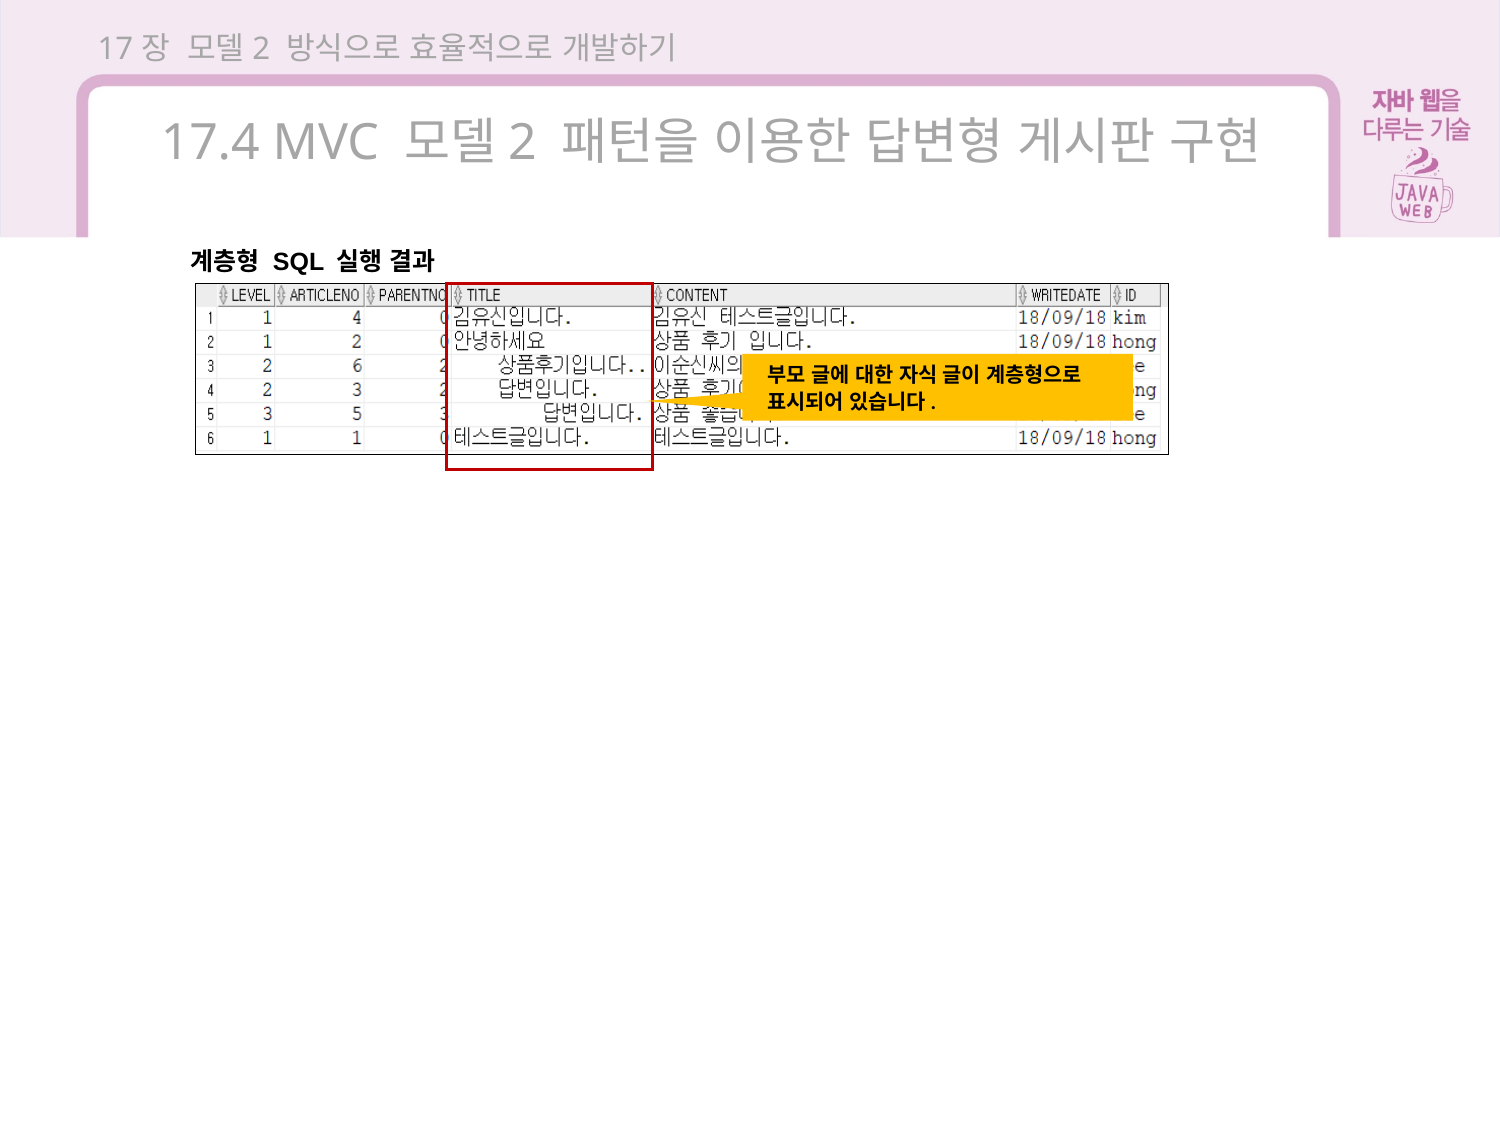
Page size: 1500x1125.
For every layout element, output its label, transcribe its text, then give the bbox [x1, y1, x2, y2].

text_box [446, 455, 653, 471]
text_box 계층형 SQL 실행 결과 [176, 238, 804, 283]
text_box 17장 모델2 방식으로 효율적으로 개발하기 [82, 0, 1133, 74]
picture [0, 0, 1500, 1125]
text_box 17.4 MVC 모델2 패턴을 이용한 답변형 게시판 구현 [98, 102, 1324, 178]
